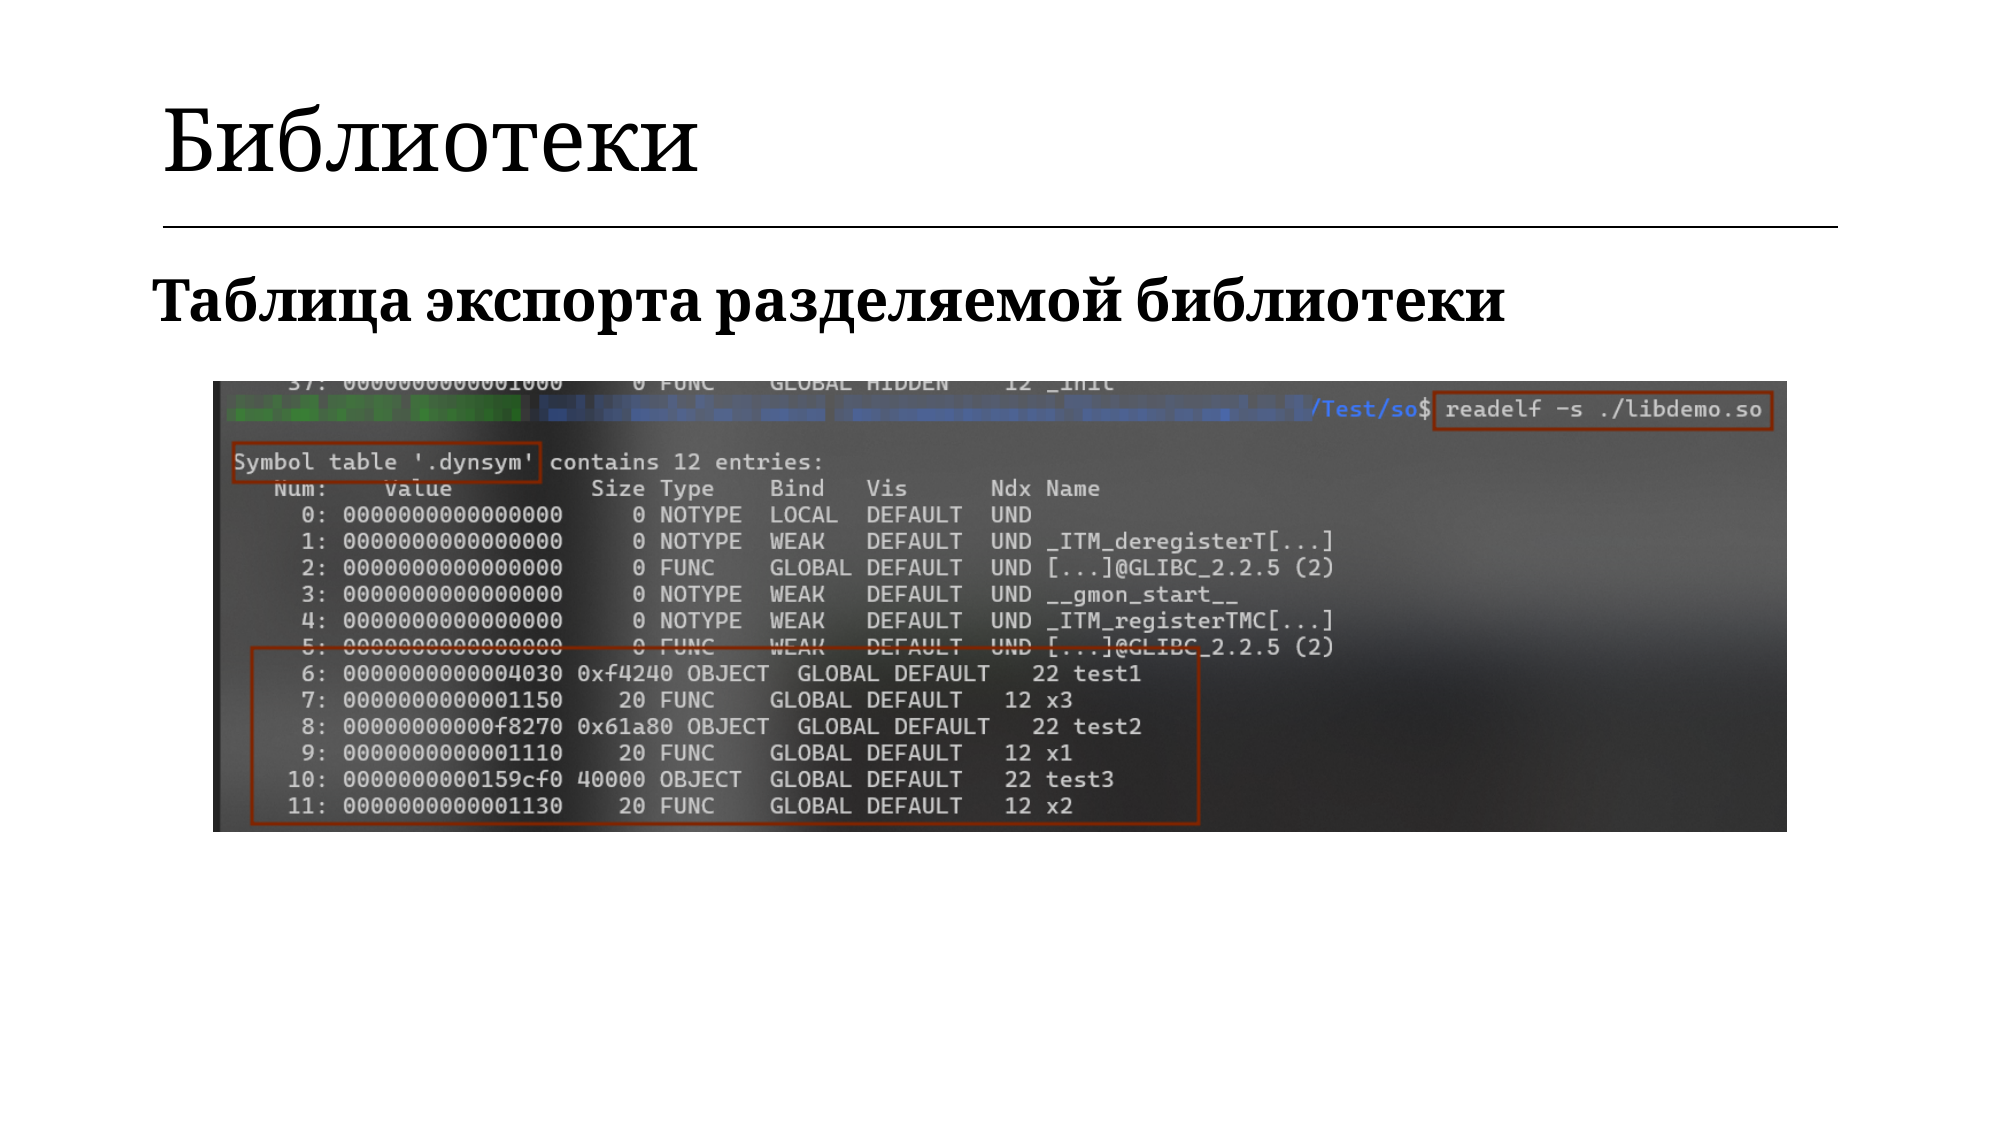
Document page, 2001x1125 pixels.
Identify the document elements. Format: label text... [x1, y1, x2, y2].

list Таблица экспорта разделяемой библиотеки [137, 266, 1863, 1038]
table_header Библиотеки [163, 60, 1838, 226]
picture [213, 381, 1787, 832]
